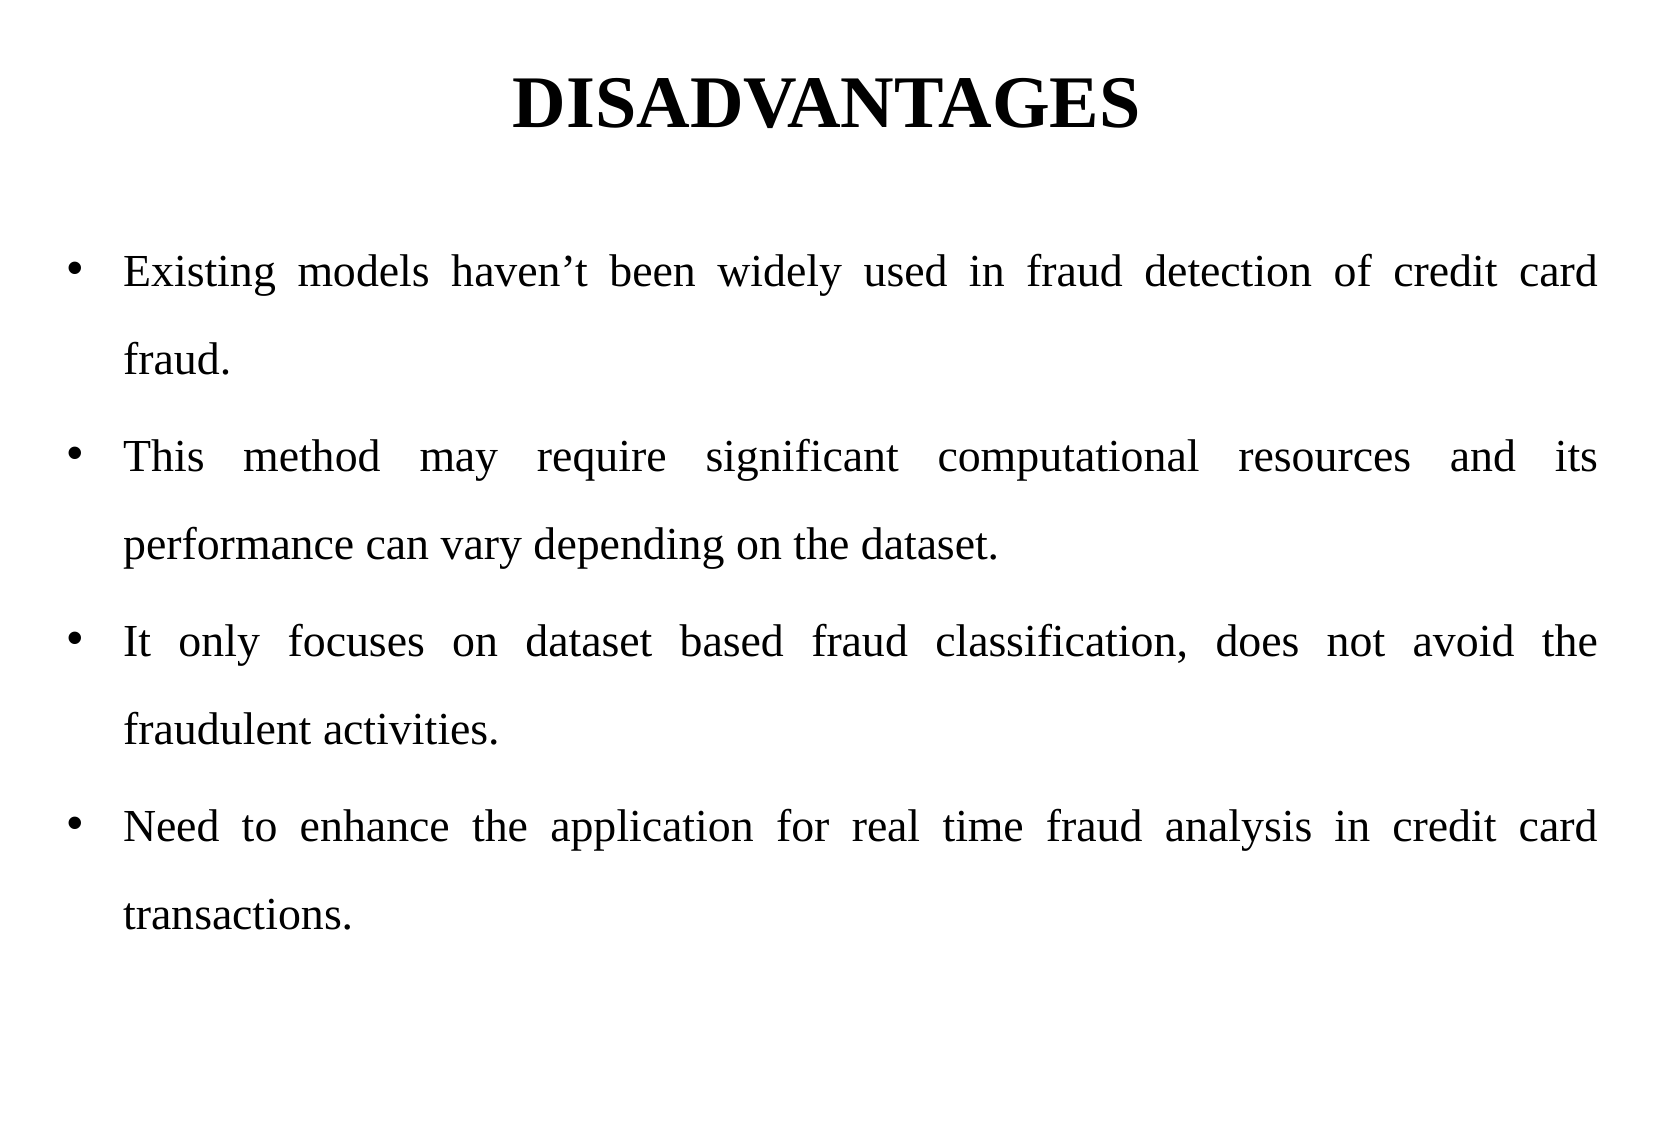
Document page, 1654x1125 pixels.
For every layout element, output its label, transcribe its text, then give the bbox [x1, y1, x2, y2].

list Existing models haven’t been widely used in fraud detection of credit card fraud. This method may require significant computational resources and its performance can vary depending on the dataset. It only focuses on dataset based fraud classification, does not avoid the fraudulent activities. Need to enhance the application for real time fraud analysis in credit card transactions. [51, 200, 1615, 750]
title DISADVANTAGES [82, 45, 1571, 150]
